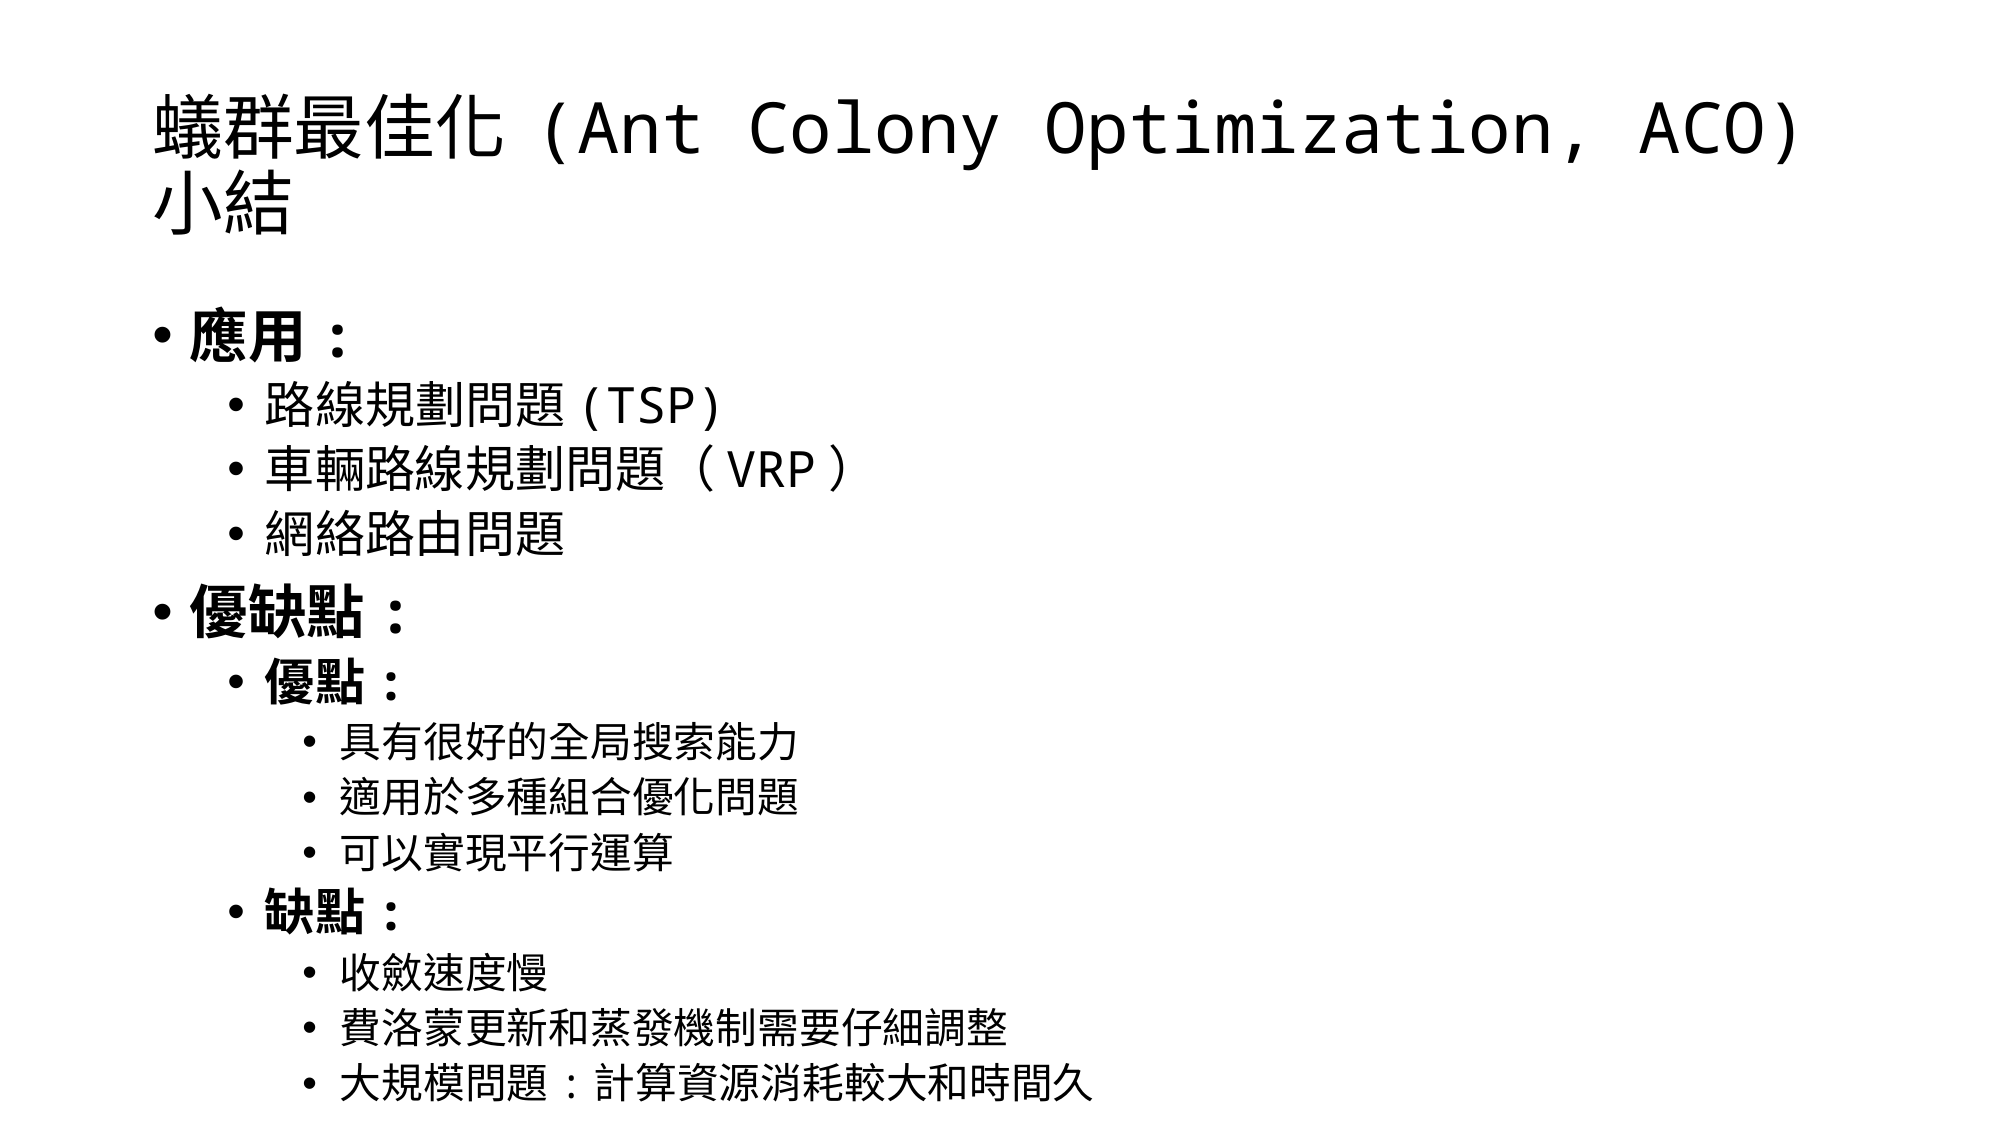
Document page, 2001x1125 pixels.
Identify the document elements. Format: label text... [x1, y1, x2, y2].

title 蟻群最佳化 (Ant Colony Optimization, ACO) 小結 [137, 59, 1863, 278]
list 應用: 路線規劃問題(TSP) 車輛路線規劃問題（VRP） 網絡路由問題 優缺點: 優點: 具有很好的全局搜索能力 適用於多種組合優化問題 可以實現平行運算 缺點: 收斂速度慢 費洛蒙更新和蒸發機制需要仔細調整 大規模問題:計算資源消耗較大和時間久 [137, 299, 1863, 1125]
